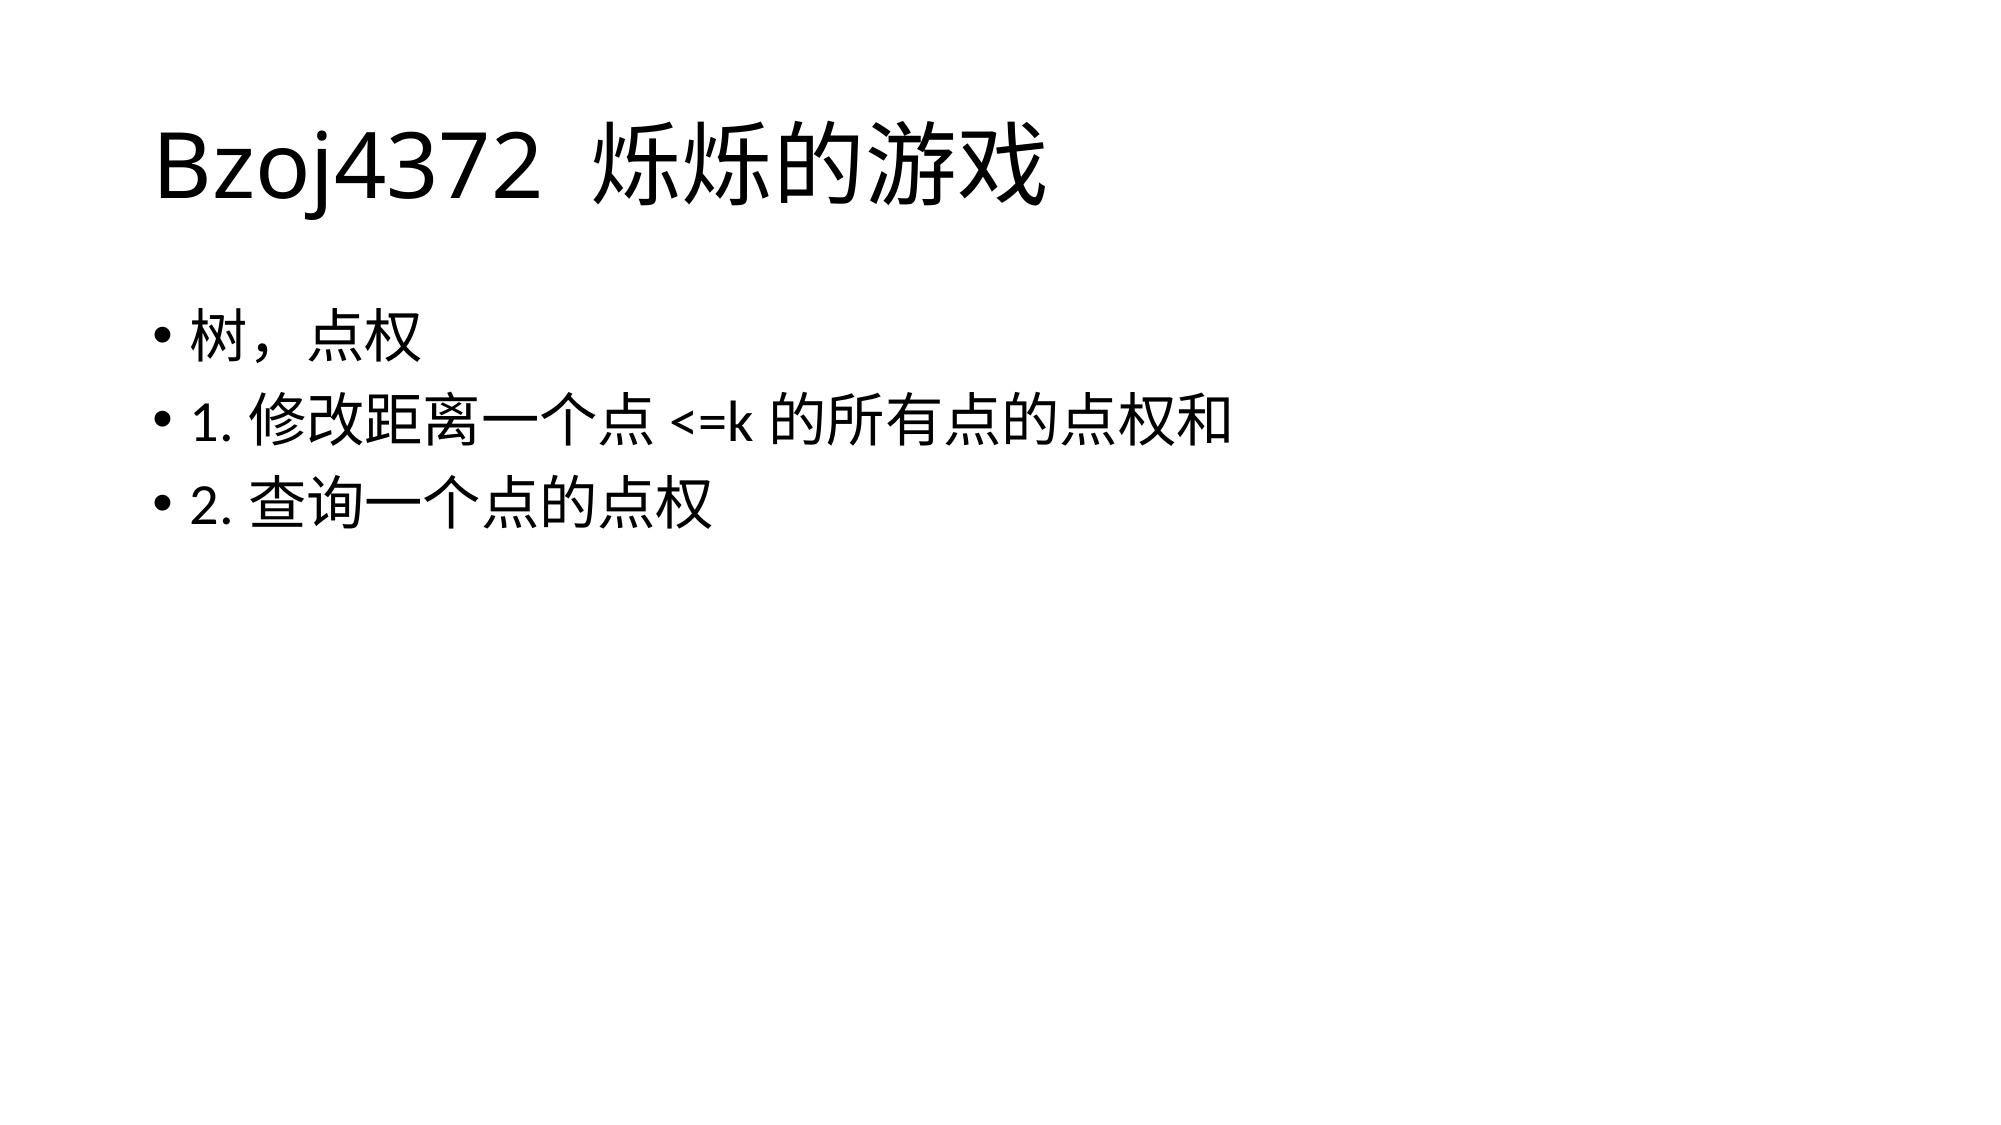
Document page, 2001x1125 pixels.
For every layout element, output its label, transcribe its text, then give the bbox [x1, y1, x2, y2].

list 树，点权 1.修改距离一个点<=k的所有点的点权和 2.查询一个点的点权 [137, 299, 1863, 1014]
title Bzoj4372 烁烁的游戏 [137, 59, 1863, 278]
